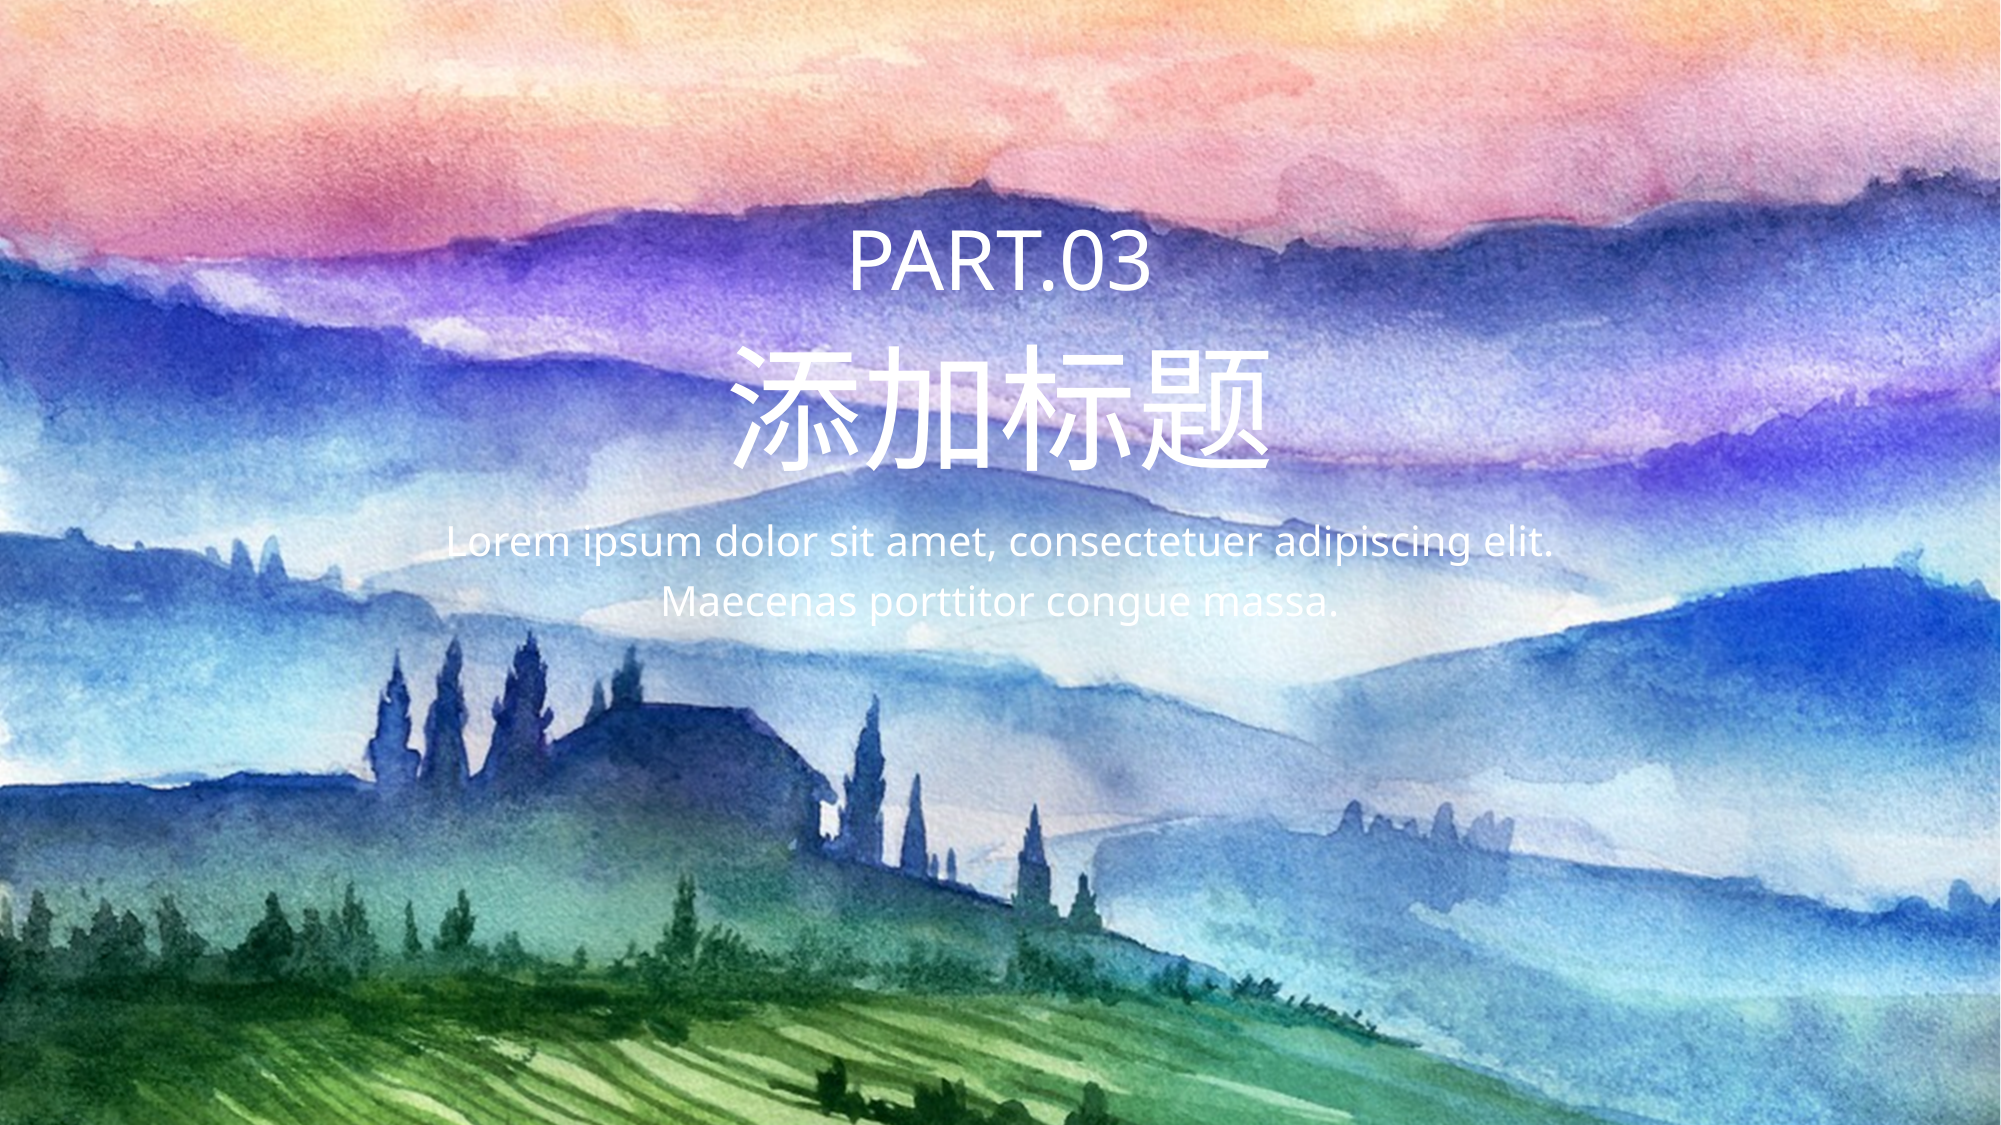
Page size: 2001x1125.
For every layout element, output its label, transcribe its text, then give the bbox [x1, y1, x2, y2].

text_box Lorem ipsum dolor sit amet, consectetuer adipiscing elit. Maecenas porttitor congue massa. [428, 497, 1572, 632]
picture [0, 0, 2001, 1125]
text_box PART.03 [830, 199, 1170, 315]
text_box 添加标题 [710, 315, 1290, 496]
